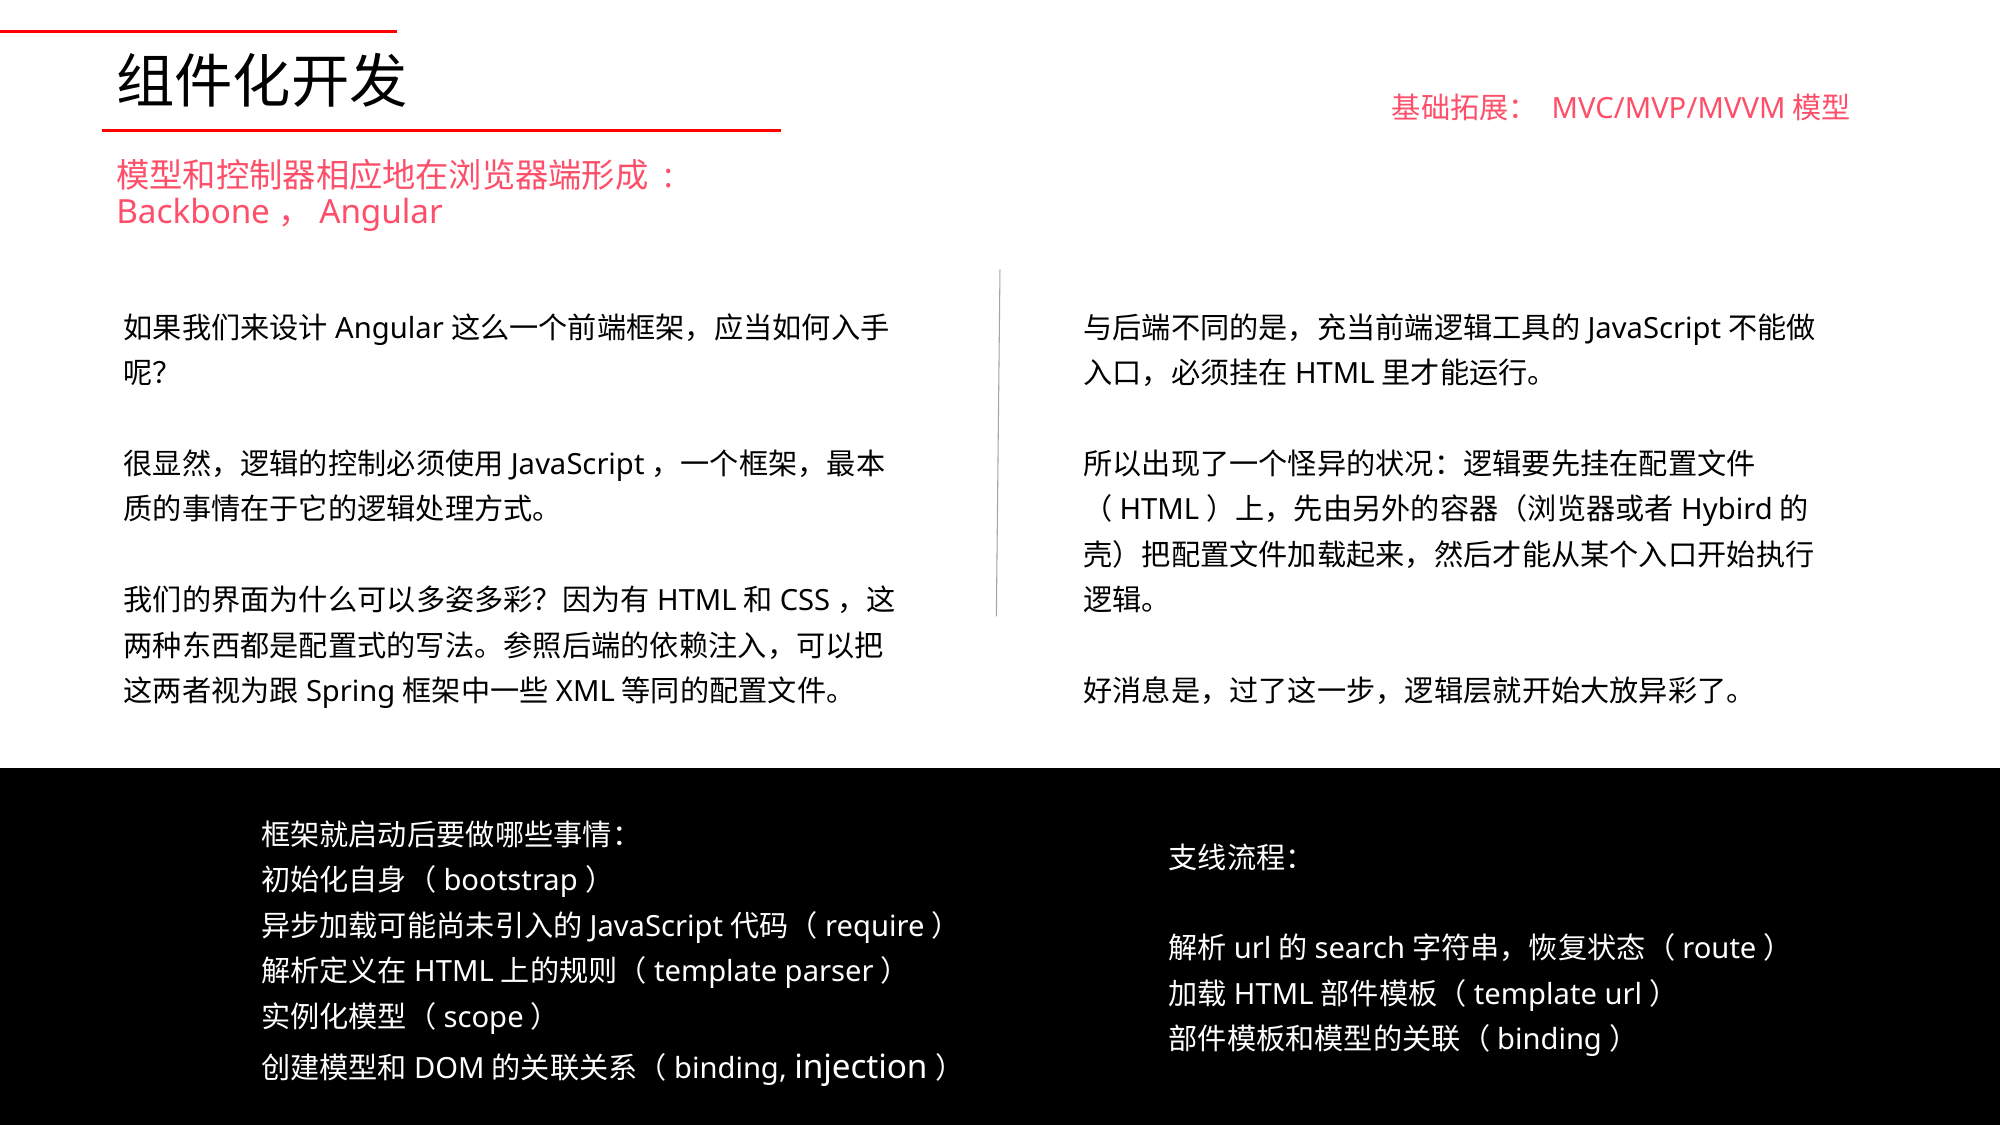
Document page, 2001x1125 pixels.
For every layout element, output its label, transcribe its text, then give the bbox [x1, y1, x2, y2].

text_box 支线流程： 解析url的search字符串，恢复状态（route） 加载HTML部件模板（template url） 部件模板和模型的关联（binding） [1153, 821, 1849, 1122]
text_box 与后端不同的是，充当前端逻辑工具的JavaScript不能做入口，必须挂在HTML里才能运行。 所以出现了一个怪异的状况：逻辑要先挂在配置文件（HTML）上，先由另外的容器（浏览器或者Hybird的壳）把配置文件加载起来，然后才能从某个入口开始执行逻辑。 好消息是，过了这一步，逻辑层就开始大放异彩了。 [1072, 292, 1849, 713]
text_box 基础拓展： MVC/MVP/MVVM模型 [1380, 73, 1927, 131]
text_box [0, 768, 2000, 1125]
text_box 框架就启动后要做哪些事情： 初始化自身（bootstrap） 异步加载可能尚未引入的JavaScript代码（require） 解析定义在HTML上的规则（template parser） 实例化模型（scope） 创建模型和DOM的关联关系（binding, injection） [249, 800, 991, 1091]
text_box 模型和控制器相应地在浏览器端形成 : Backbone，Angular [101, 151, 1015, 199]
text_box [996, 269, 1000, 617]
text_box 如果我们来设计Angular这么一个前端框架，应当如何入手呢？ 很显然，逻辑的控制必须使用JavaScript，一个框架，最本质的事情在于它的逻辑处理方式。 我们的界面为什么可以多姿多彩？因为有HTML和CSS，这两种东西都是配置式的写法。参照后端的依赖注入，可以把这两者视为跟Spring框架中一些XML等同的配置文件。 [112, 292, 925, 713]
text_box 组件化开发 [101, 45, 554, 116]
